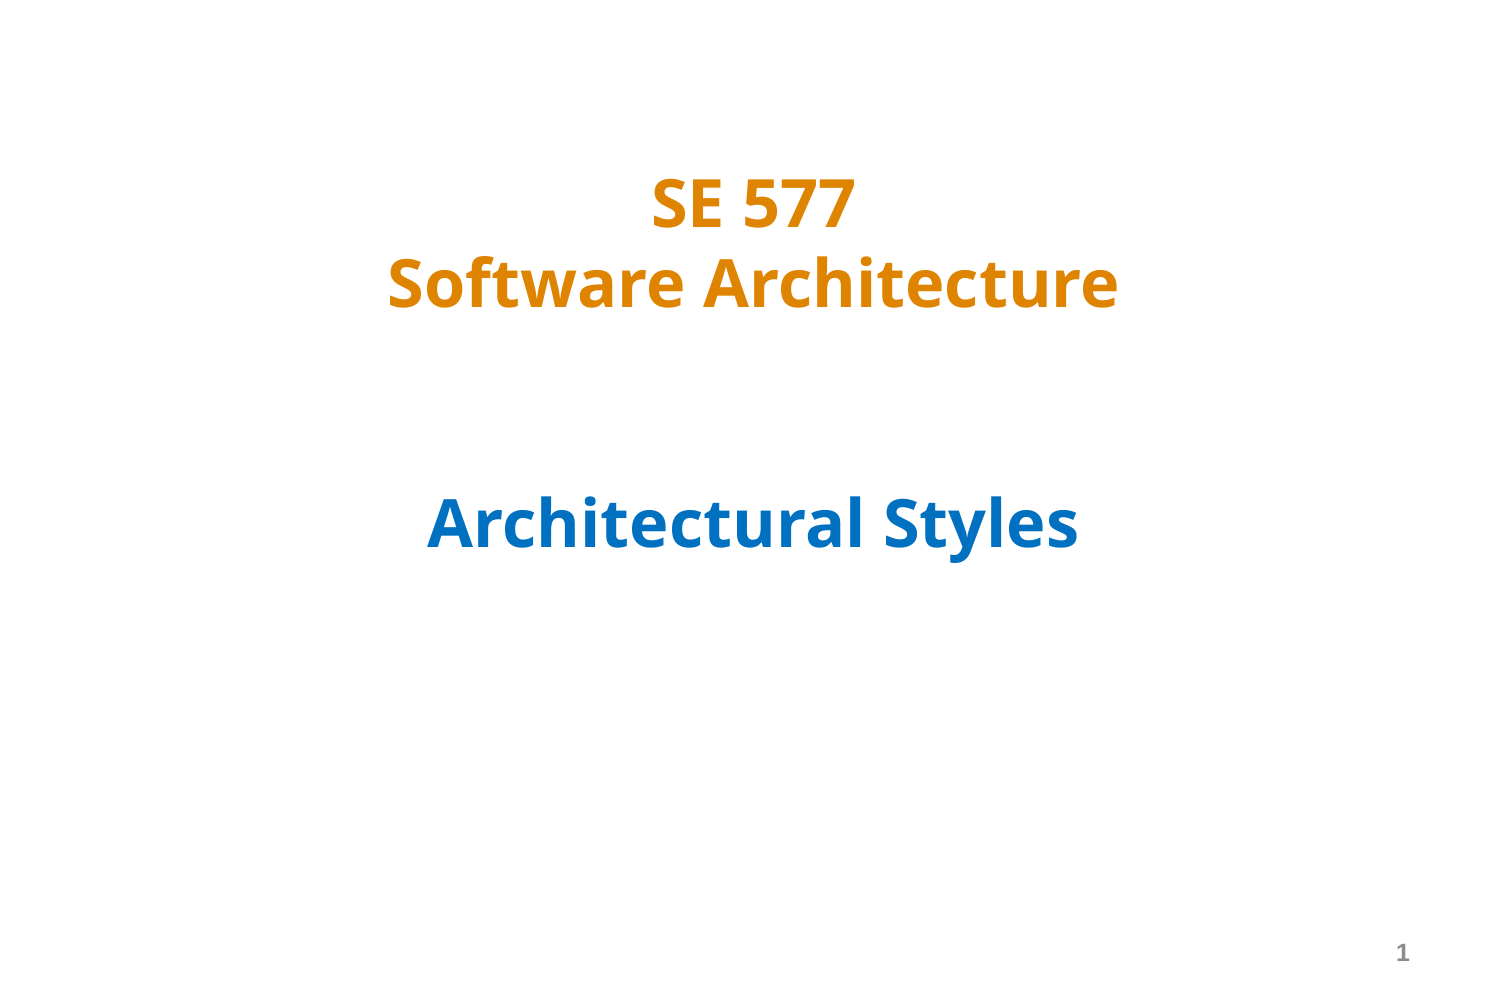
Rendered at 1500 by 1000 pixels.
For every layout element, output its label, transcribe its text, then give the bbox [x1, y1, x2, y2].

slide_number 1 [1074, 926, 1425, 981]
title SE 577 Software Architecture Architectural Styles [33, 156, 1475, 626]
